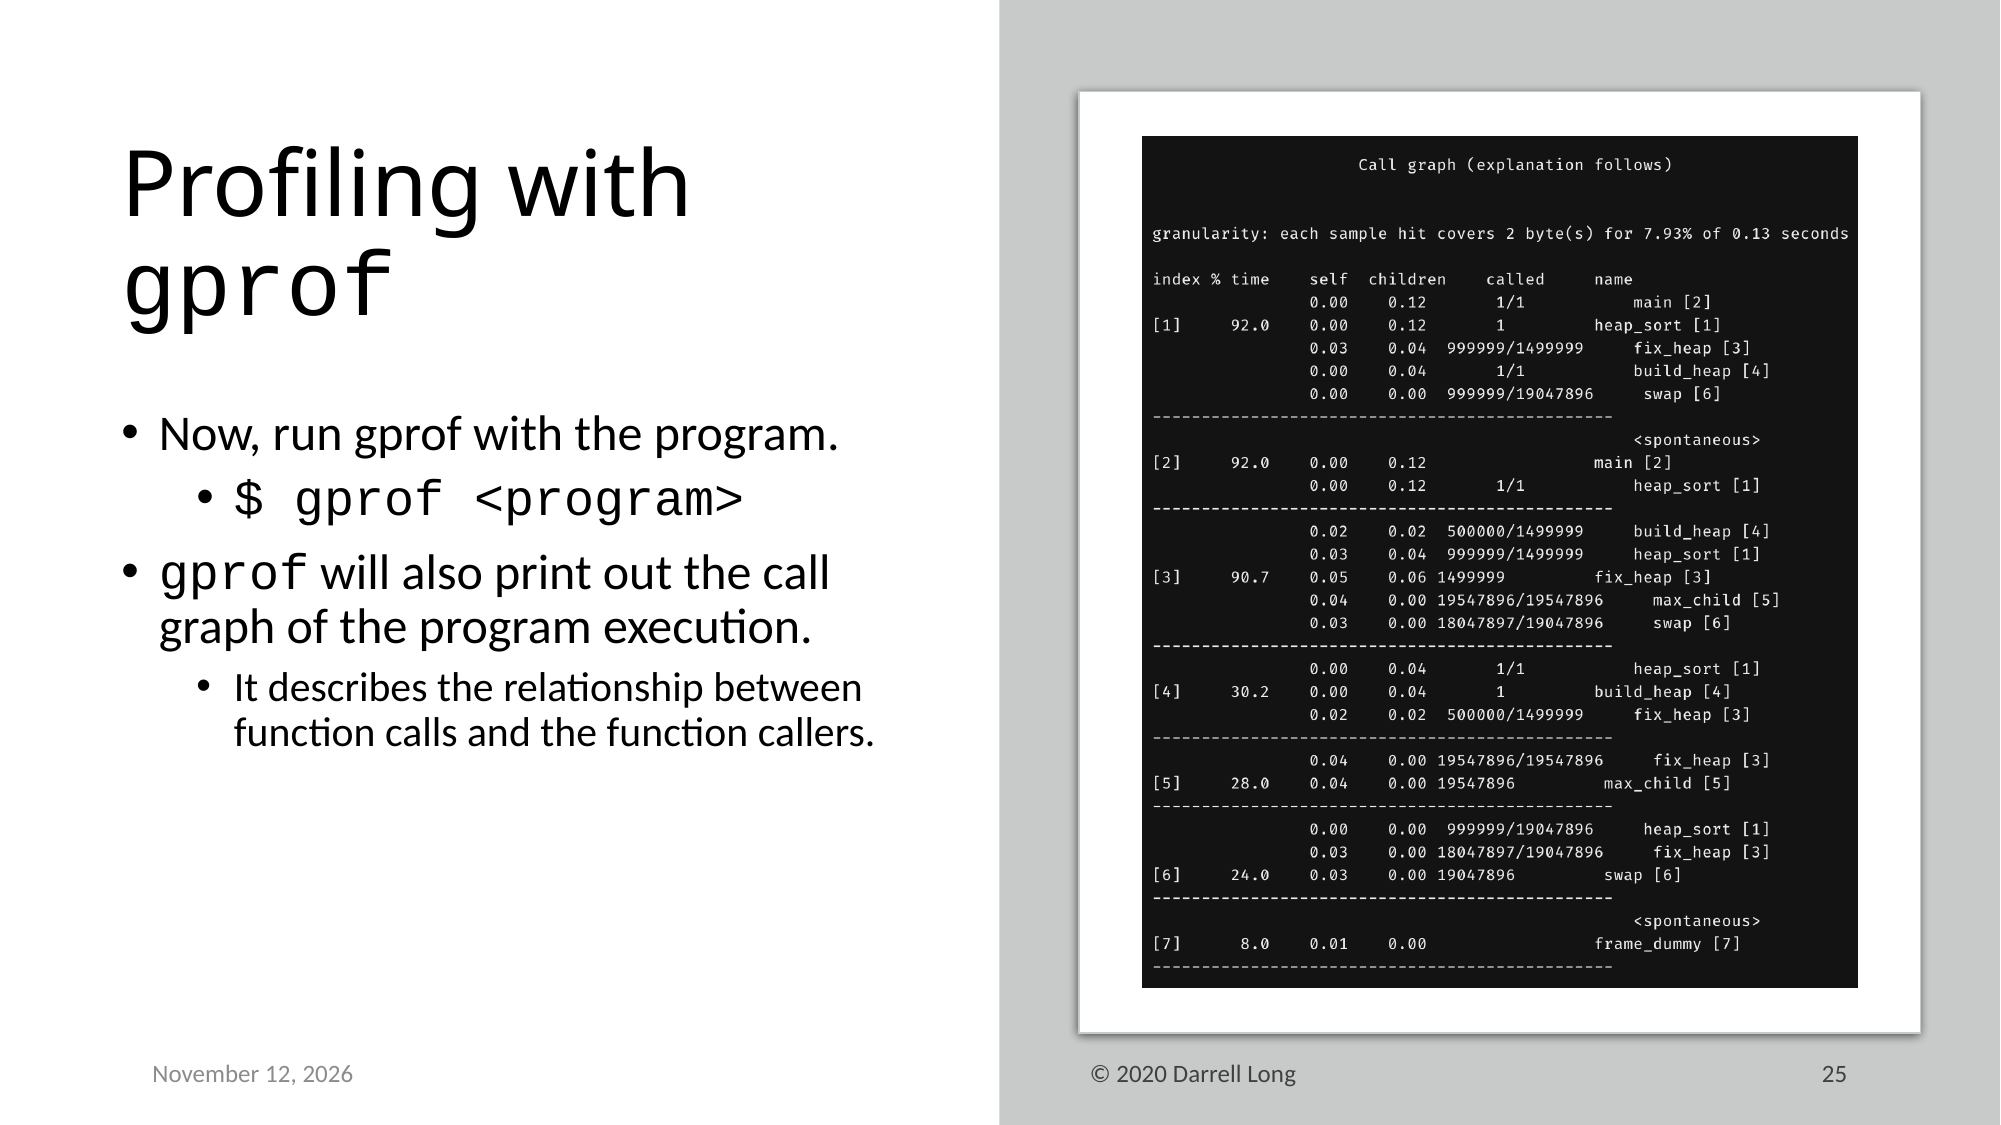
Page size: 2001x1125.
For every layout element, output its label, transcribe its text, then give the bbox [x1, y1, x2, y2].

text_box [1078, 90, 1922, 1034]
list Now, run gprof with the program. $ gprof <program> gprof will also print out the call graph of the program execution. It describes the relationship between function calls and the function callers. [106, 399, 918, 1021]
slide_number 25 [1698, 1042, 1863, 1103]
title Profiling with gprof [106, 103, 918, 370]
footer © 2020 Darrell Long [1074, 1042, 1655, 1103]
picture [1142, 136, 1858, 988]
text_box [998, 0, 2000, 1125]
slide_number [137, 1042, 588, 1103]
